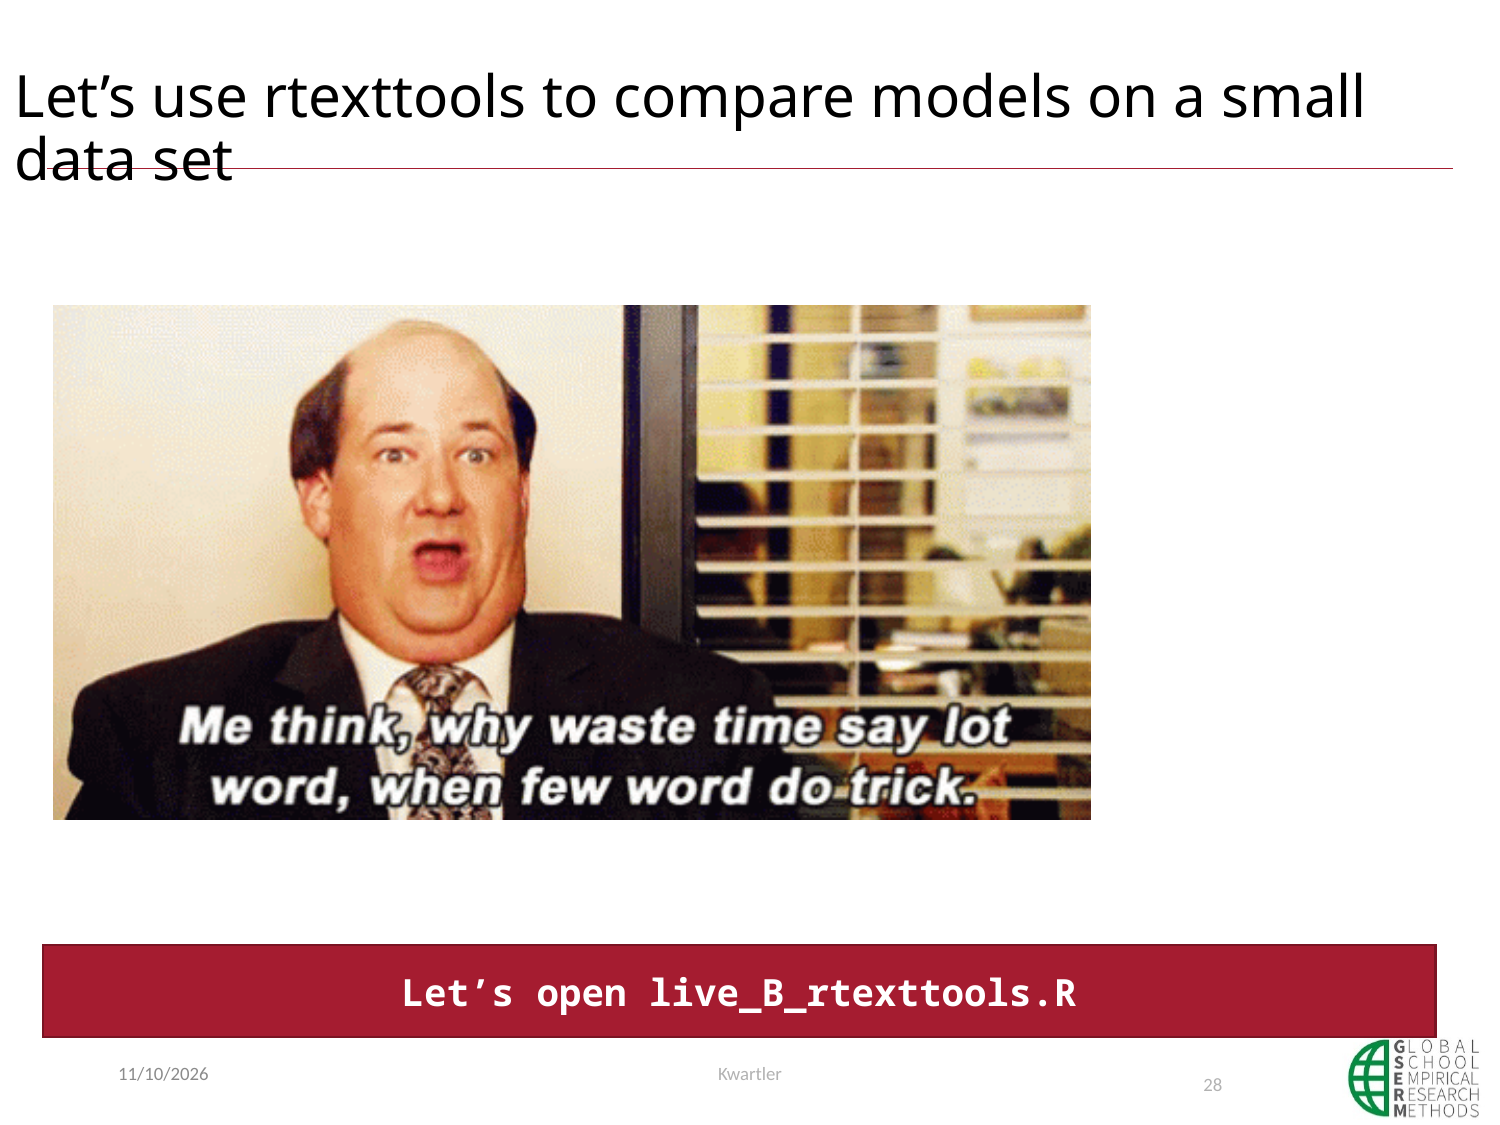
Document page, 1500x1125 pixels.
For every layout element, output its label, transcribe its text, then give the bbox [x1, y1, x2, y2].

text_box Let’s open live_B_rtexttools.R [42, 944, 1437, 1038]
title Let’s use rtexttools to compare models on a small data set [0, 59, 1500, 157]
picture [53, 305, 1091, 820]
slide_number 28 [1188, 1042, 1330, 1103]
footer Kwartler [496, 1042, 1004, 1103]
picture [1342, 1031, 1500, 1120]
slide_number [103, 1042, 441, 1103]
